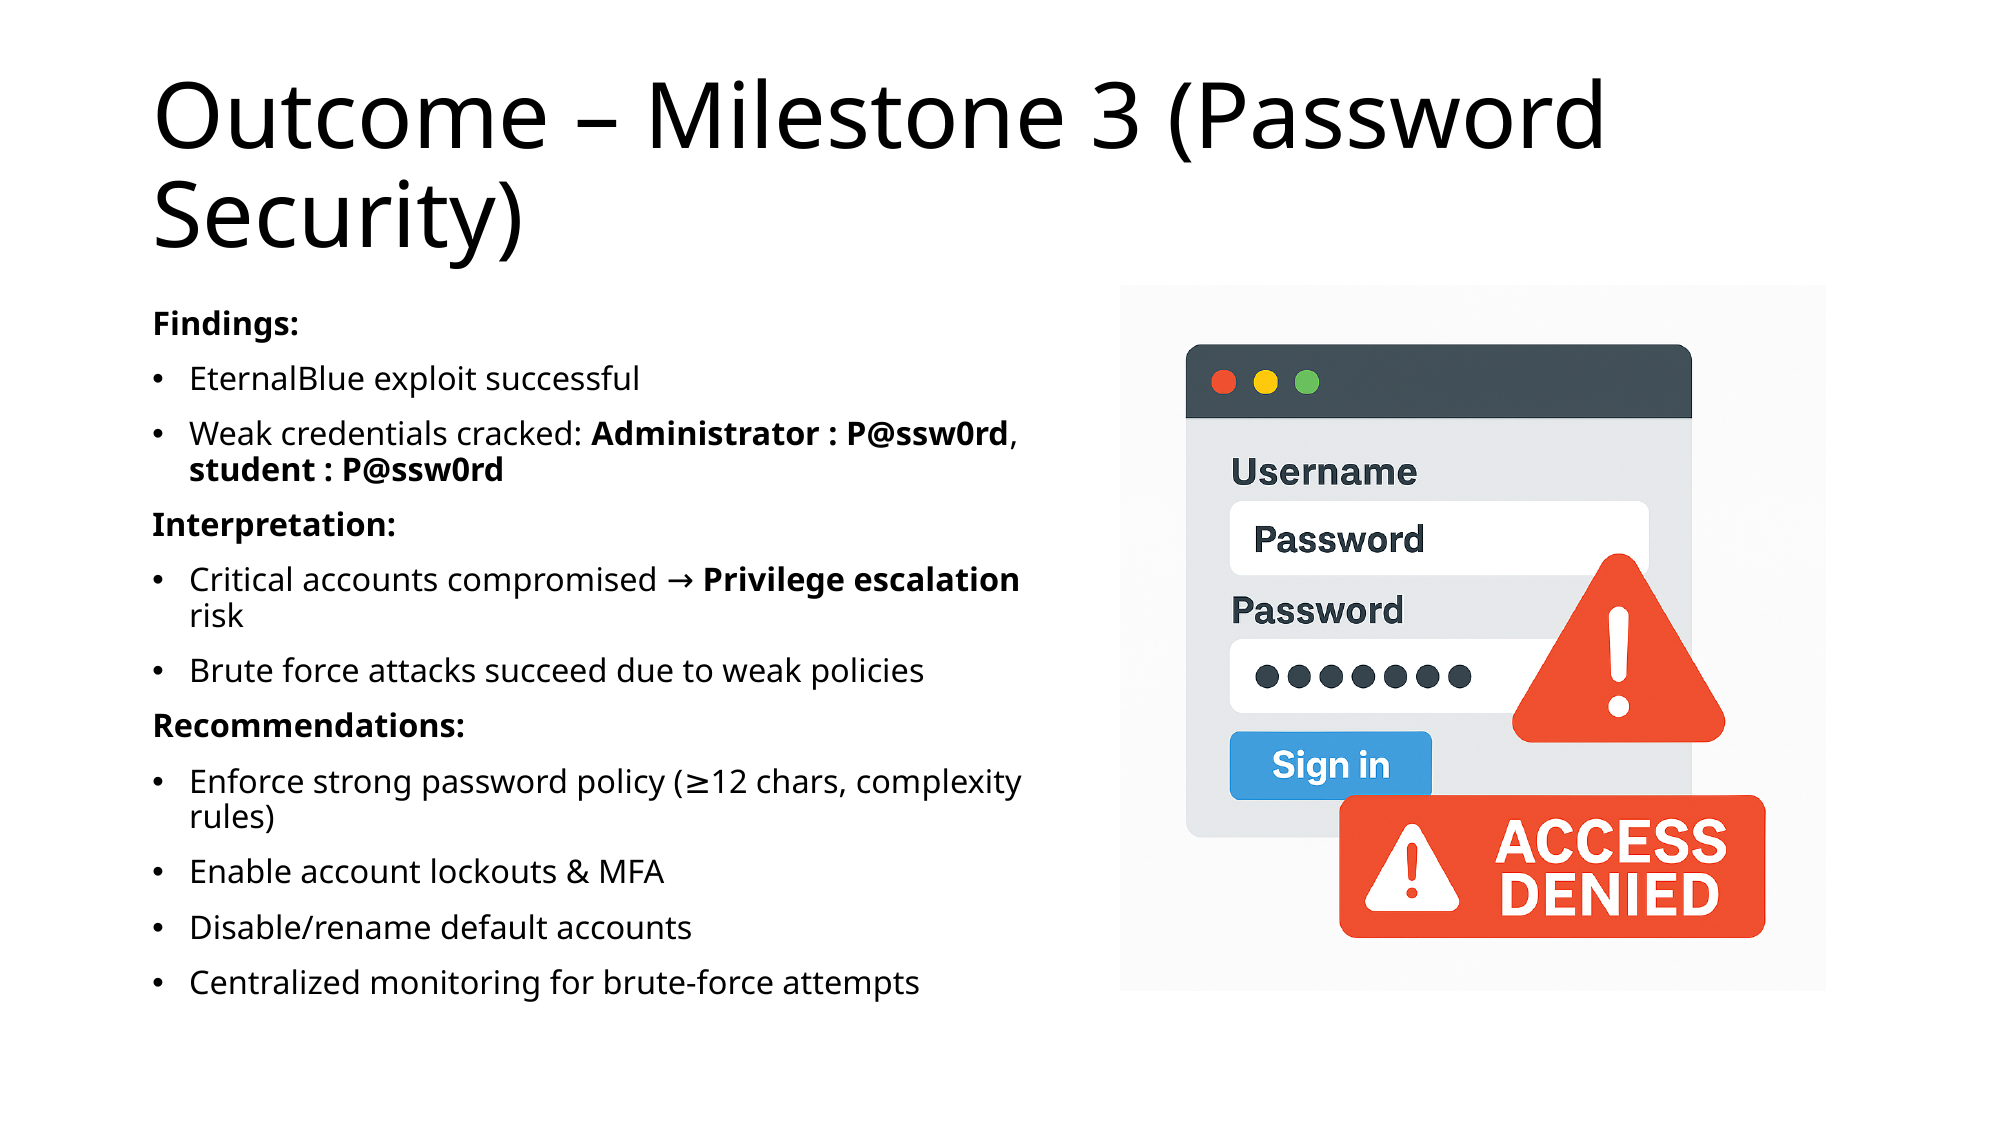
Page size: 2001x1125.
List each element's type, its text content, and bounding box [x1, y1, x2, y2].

list Findings: EternalBlue exploit successful Weak credentials cracked: Administrator : P@ssw0rd, student : P@ssw0rd Interpretation: Critical accounts compromised → Privilege escalation risk Brute force attacks succeed due to weak policies Recommendations: Enforce strong password policy (≥12 chars, complexity rules) Enable account lockouts & MFA Disable/rename default accounts Centralized monitoring for brute-force attempts [137, 299, 1087, 1014]
picture [1119, 285, 1826, 992]
title Outcome – Milestone 3 (Password Security) [137, 59, 1863, 278]
